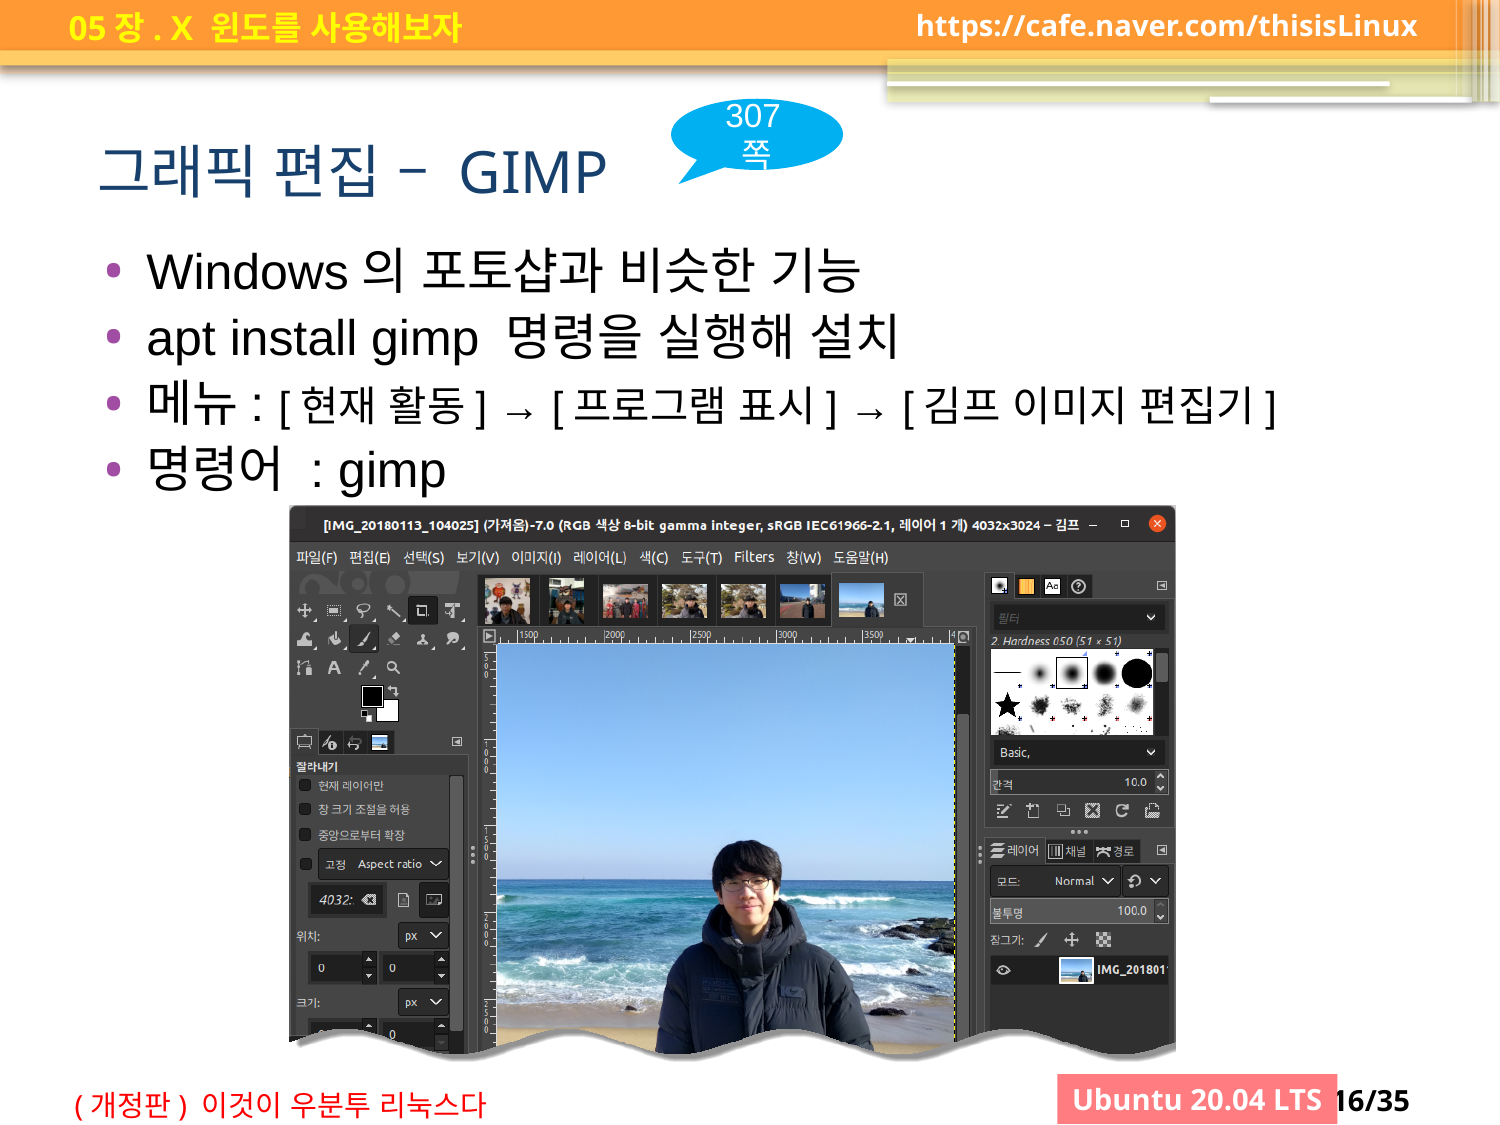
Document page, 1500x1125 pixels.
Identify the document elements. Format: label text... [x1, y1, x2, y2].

title 그래픽 편집 – GIMP [82, 117, 1432, 223]
picture [288, 505, 1176, 1065]
text_box Windows의 포토샵과 비슷한 기능 apt install gimp 명령을 실행해 설치 메뉴: [현재 활동] → [프로그램 표시] → [김프 이미지 편집기] 명령어 : gimp [71, 231, 1422, 1059]
text_box 307쪽 [669, 97, 845, 186]
